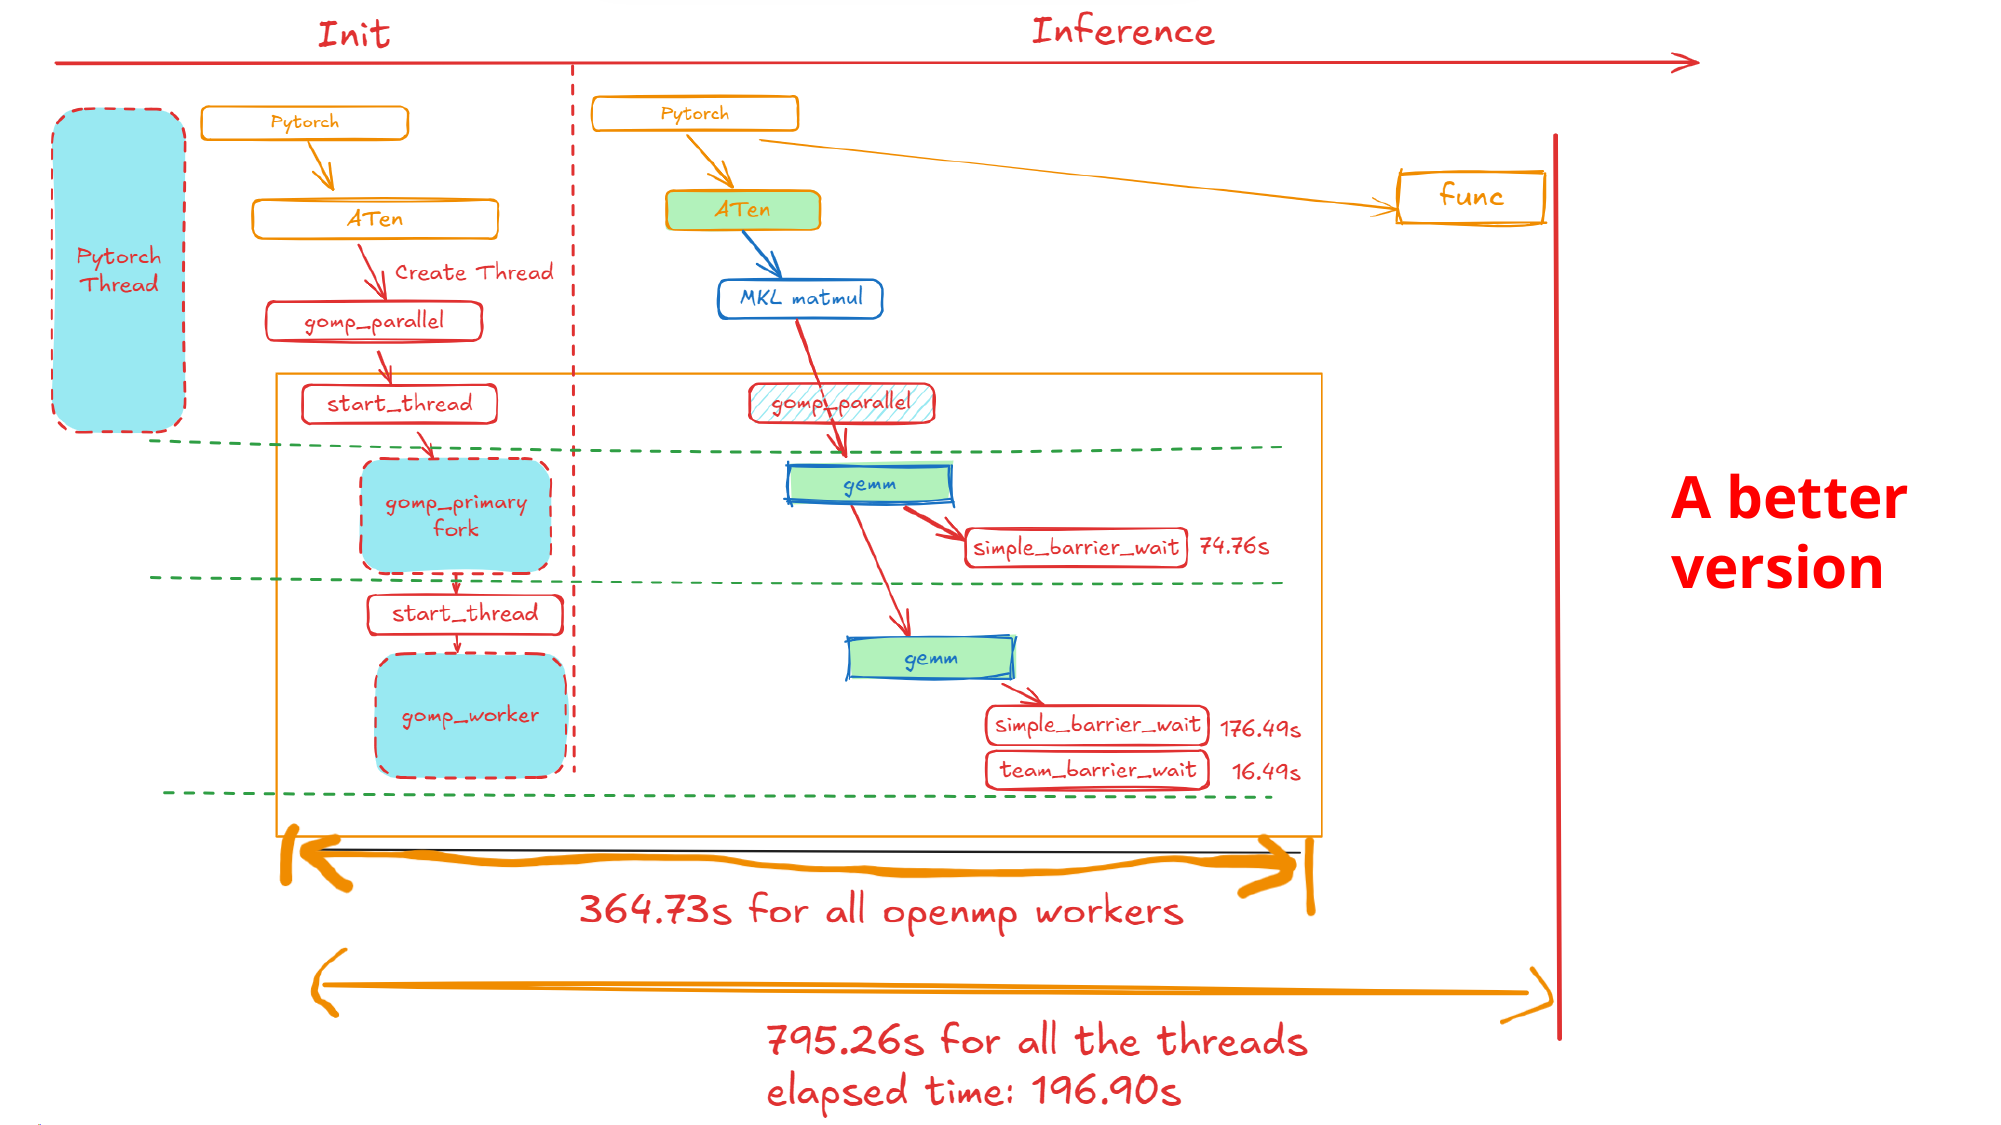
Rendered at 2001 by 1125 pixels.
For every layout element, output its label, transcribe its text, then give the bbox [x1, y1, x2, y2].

picture [38, 0, 1702, 1125]
text_box A better version [1702, 452, 1962, 608]
